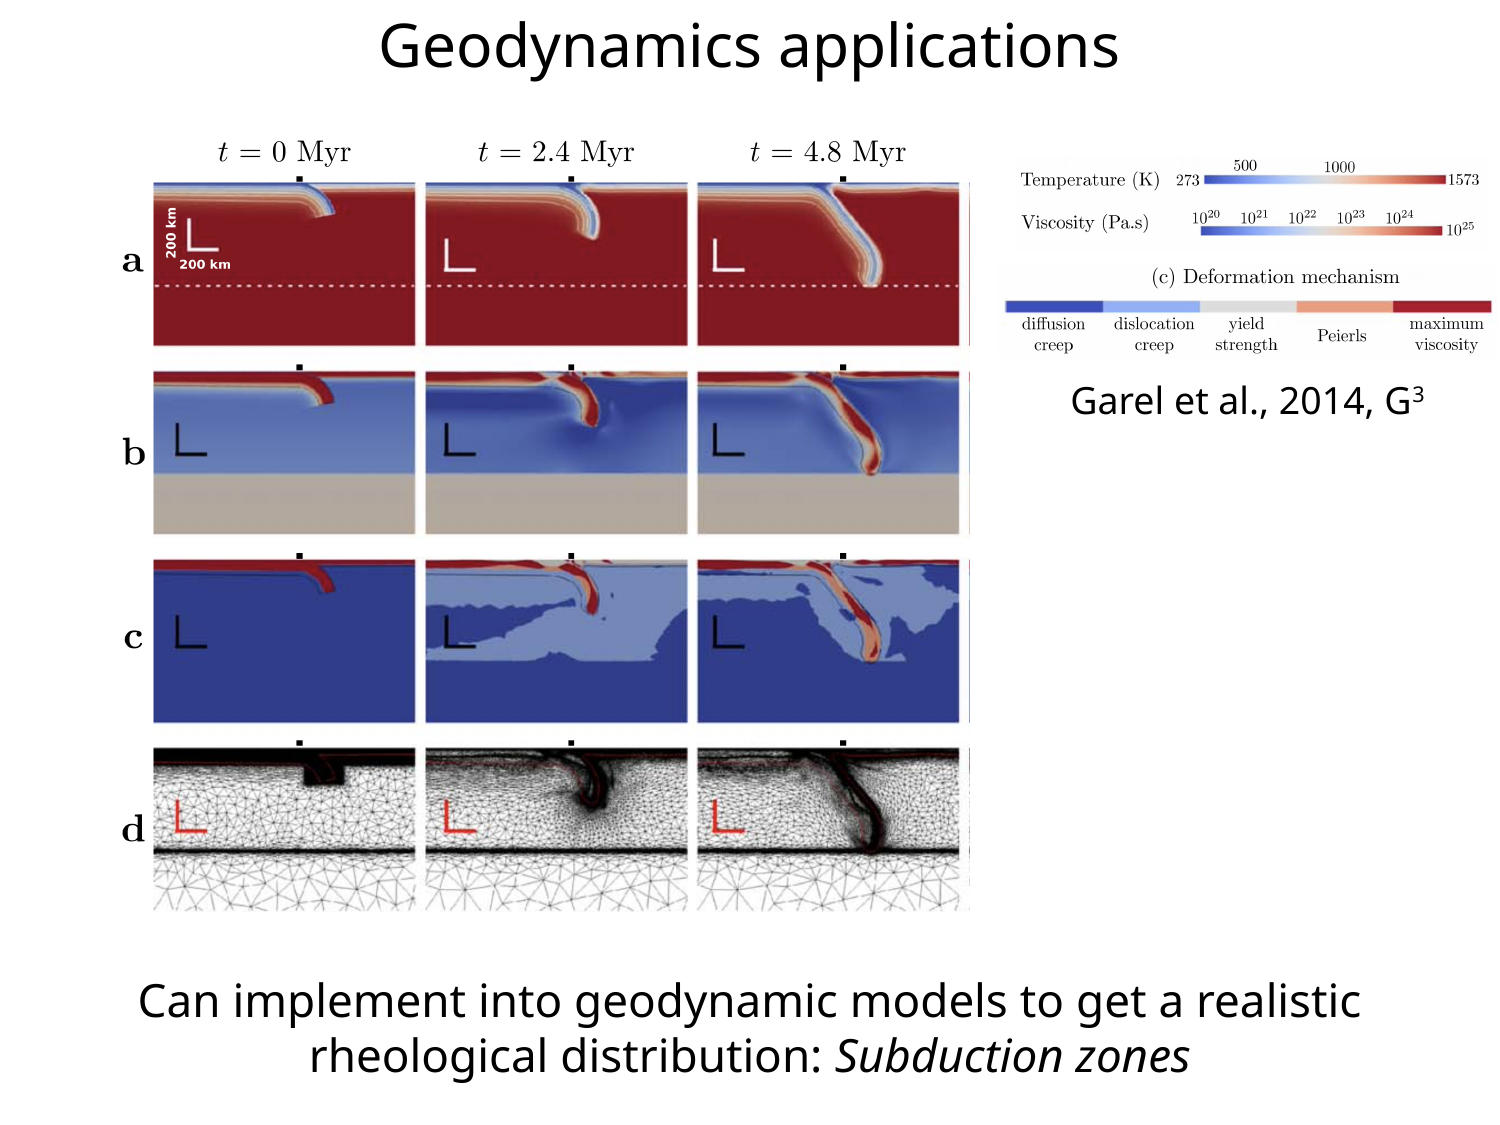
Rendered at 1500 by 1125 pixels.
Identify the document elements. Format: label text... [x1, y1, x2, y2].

text_box Geodynamics applications [0, 0, 1500, 88]
picture [112, 130, 970, 923]
picture [997, 263, 1498, 358]
text_box Garel et al., 2014, G3 [970, 369, 1500, 430]
text_box Can implement into geodynamic models to get a realistic rheological distribution: Subduction zones [34, 964, 1466, 1125]
picture [1016, 157, 1490, 252]
